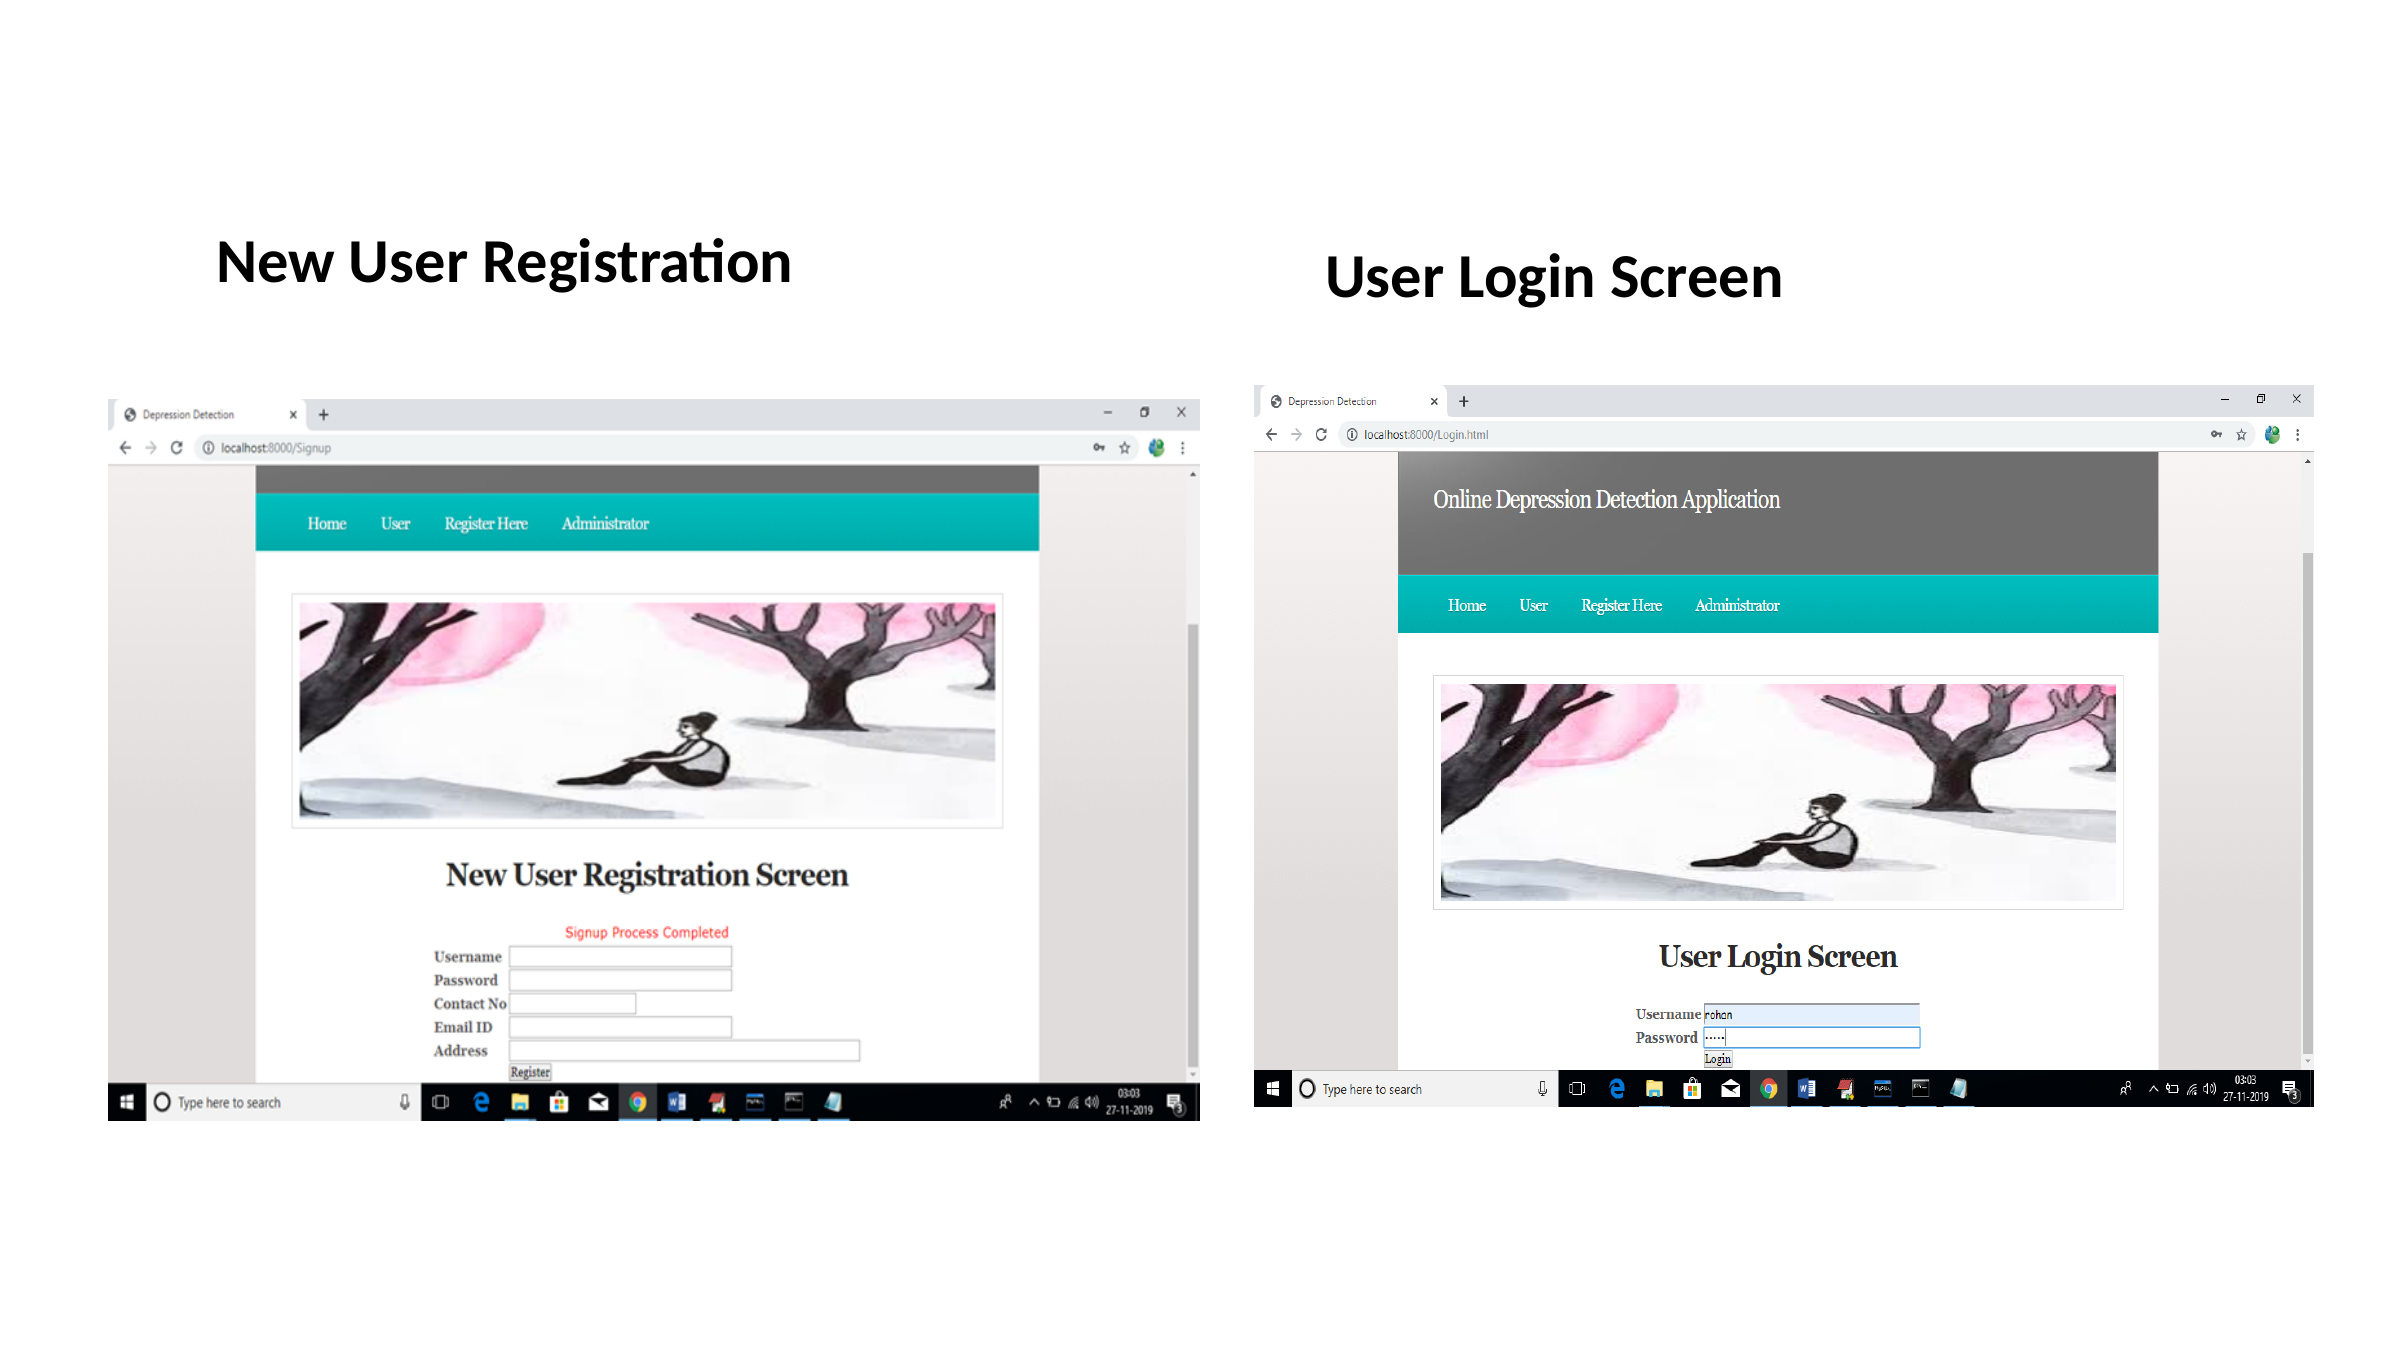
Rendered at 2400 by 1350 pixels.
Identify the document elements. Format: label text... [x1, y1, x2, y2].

text_box User Login Screen [1310, 228, 2400, 318]
picture [1254, 385, 2314, 1107]
text_box New User Registration [201, 213, 1402, 303]
picture [108, 399, 1200, 1121]
